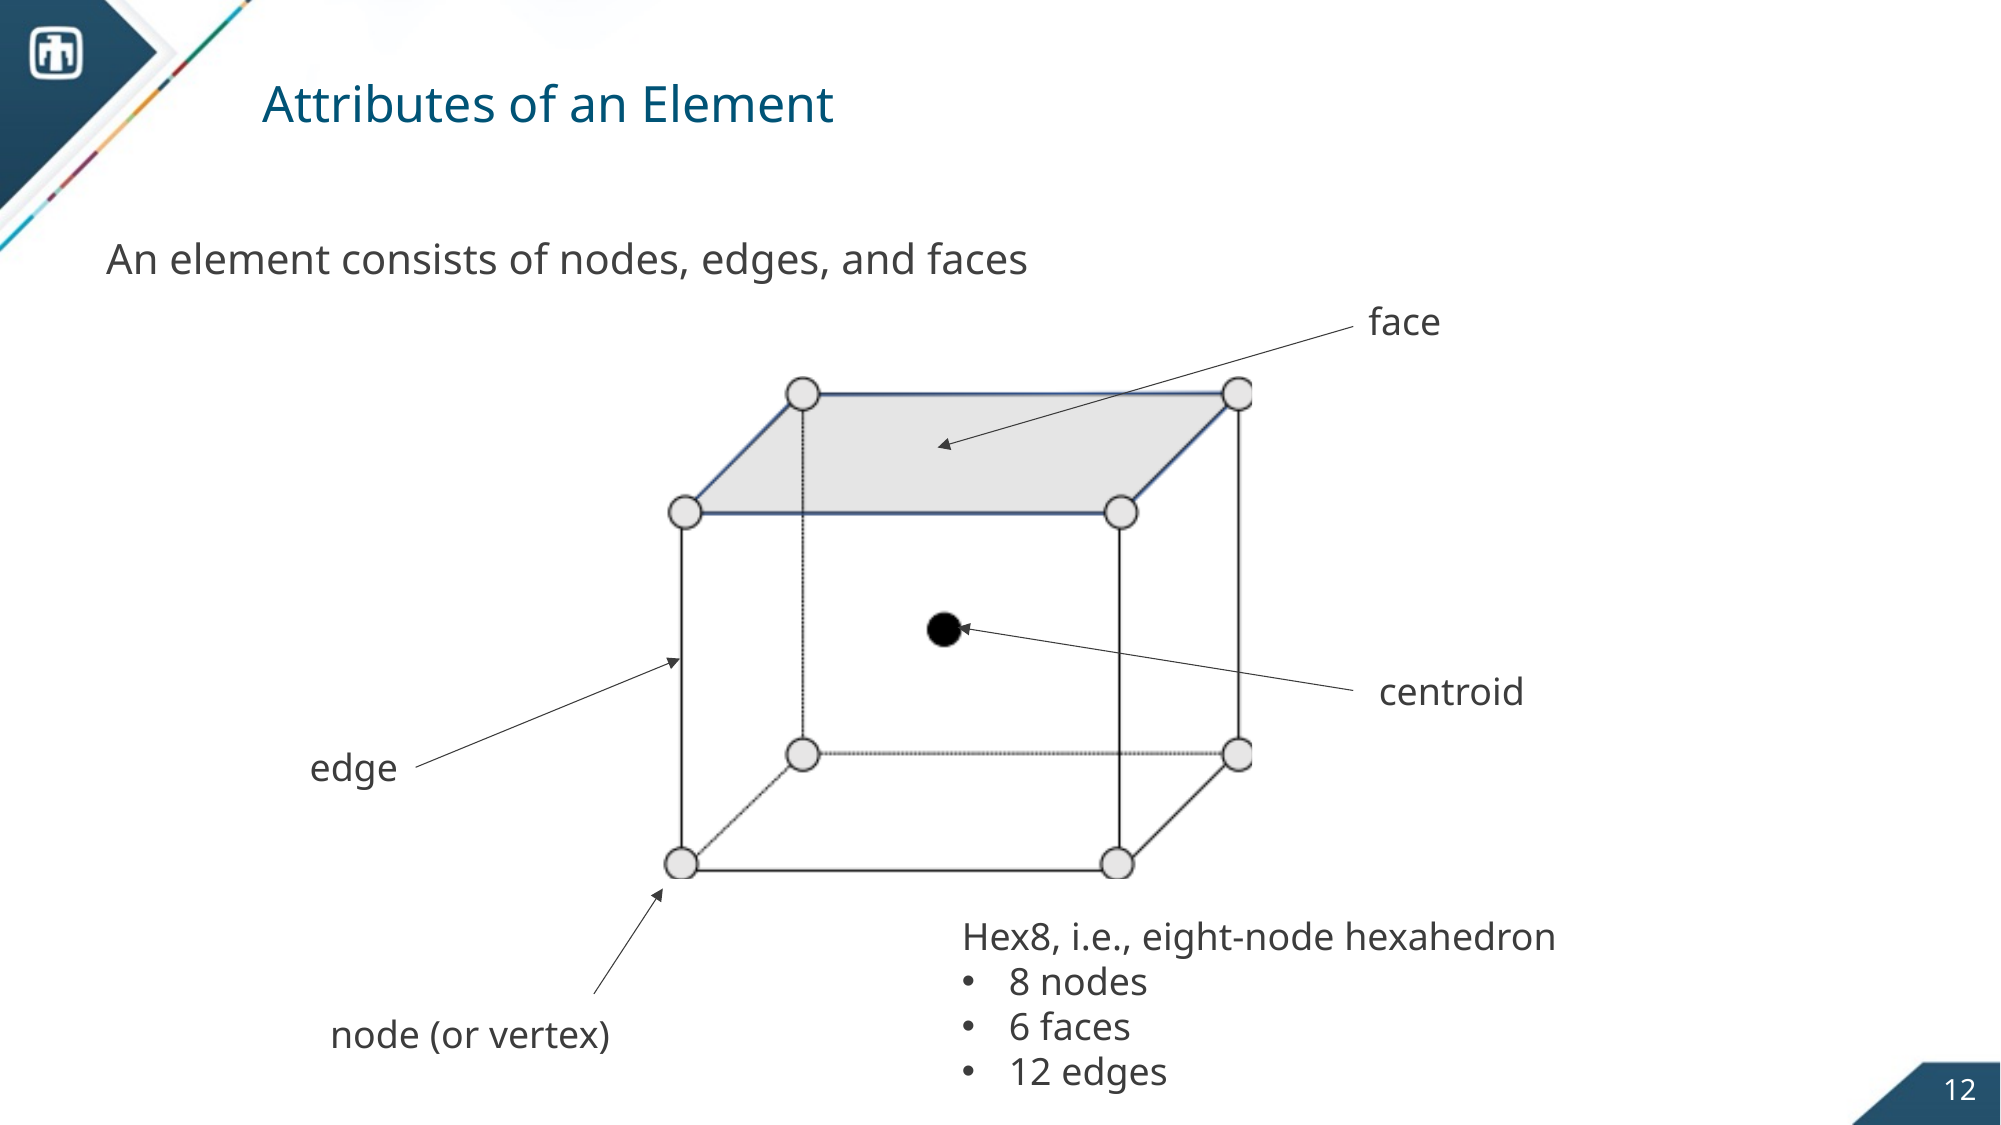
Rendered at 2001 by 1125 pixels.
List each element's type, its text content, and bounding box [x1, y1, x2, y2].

text_box Hex8, i.e., eight-node hexahedron 8 nodes 6 faces 12 edges [947, 905, 1694, 1101]
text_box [957, 627, 1354, 691]
title Attributes of an Element [262, 42, 1919, 170]
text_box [593, 888, 663, 994]
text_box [937, 326, 1354, 448]
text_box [415, 658, 680, 768]
text_box centroid [1363, 660, 1540, 720]
text_box face [1353, 290, 1457, 350]
text_box edge [294, 737, 413, 797]
picture [0, 0, 2001, 1125]
text_box node (or vertex) [315, 1003, 625, 1064]
list An element consists of nodes, edges, and faces [106, 231, 1919, 988]
slide_number 12 [1919, 1061, 2000, 1122]
